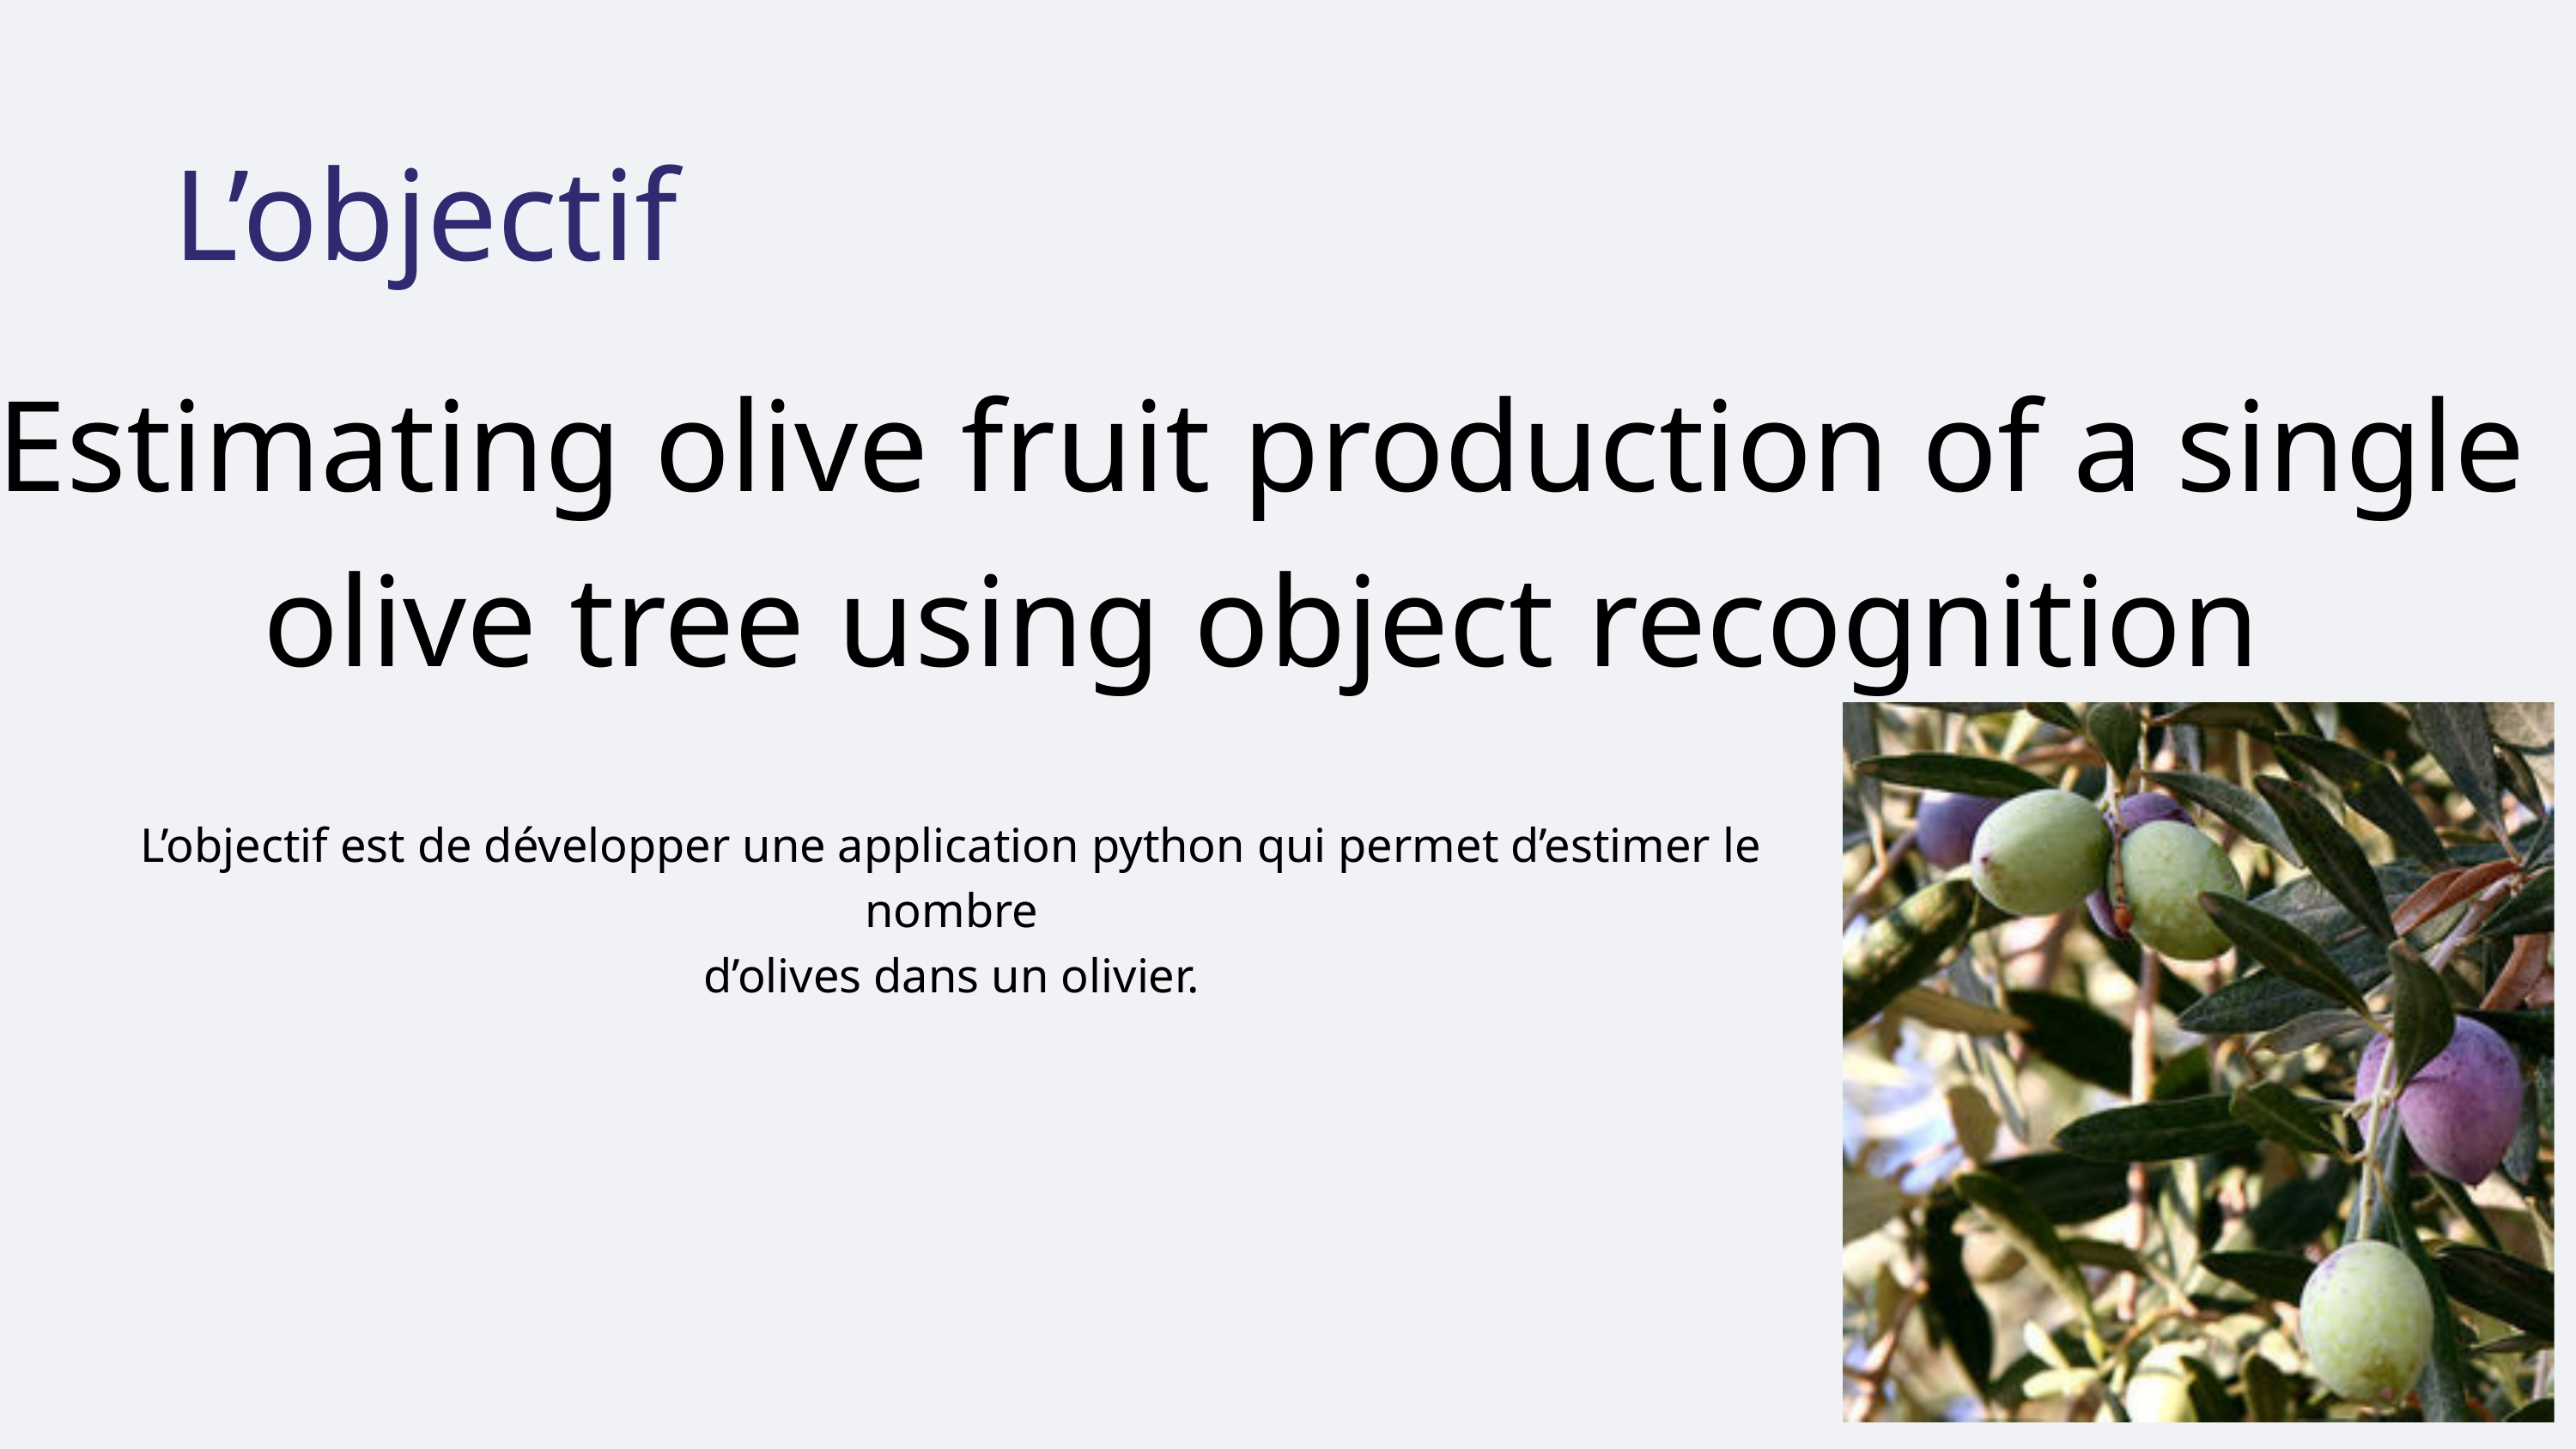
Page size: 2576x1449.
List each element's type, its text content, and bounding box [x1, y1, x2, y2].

text_box L’objectif est de développer une application python qui permet d’estimer le nombre d’olives dans un olivier. [81, 806, 1822, 1002]
text_box [1843, 702, 2555, 1422]
text_box Estimating olive fruit production of a single olive tree using object recognition [0, 341, 2576, 692]
text_box L’objectif [160, 110, 725, 286]
